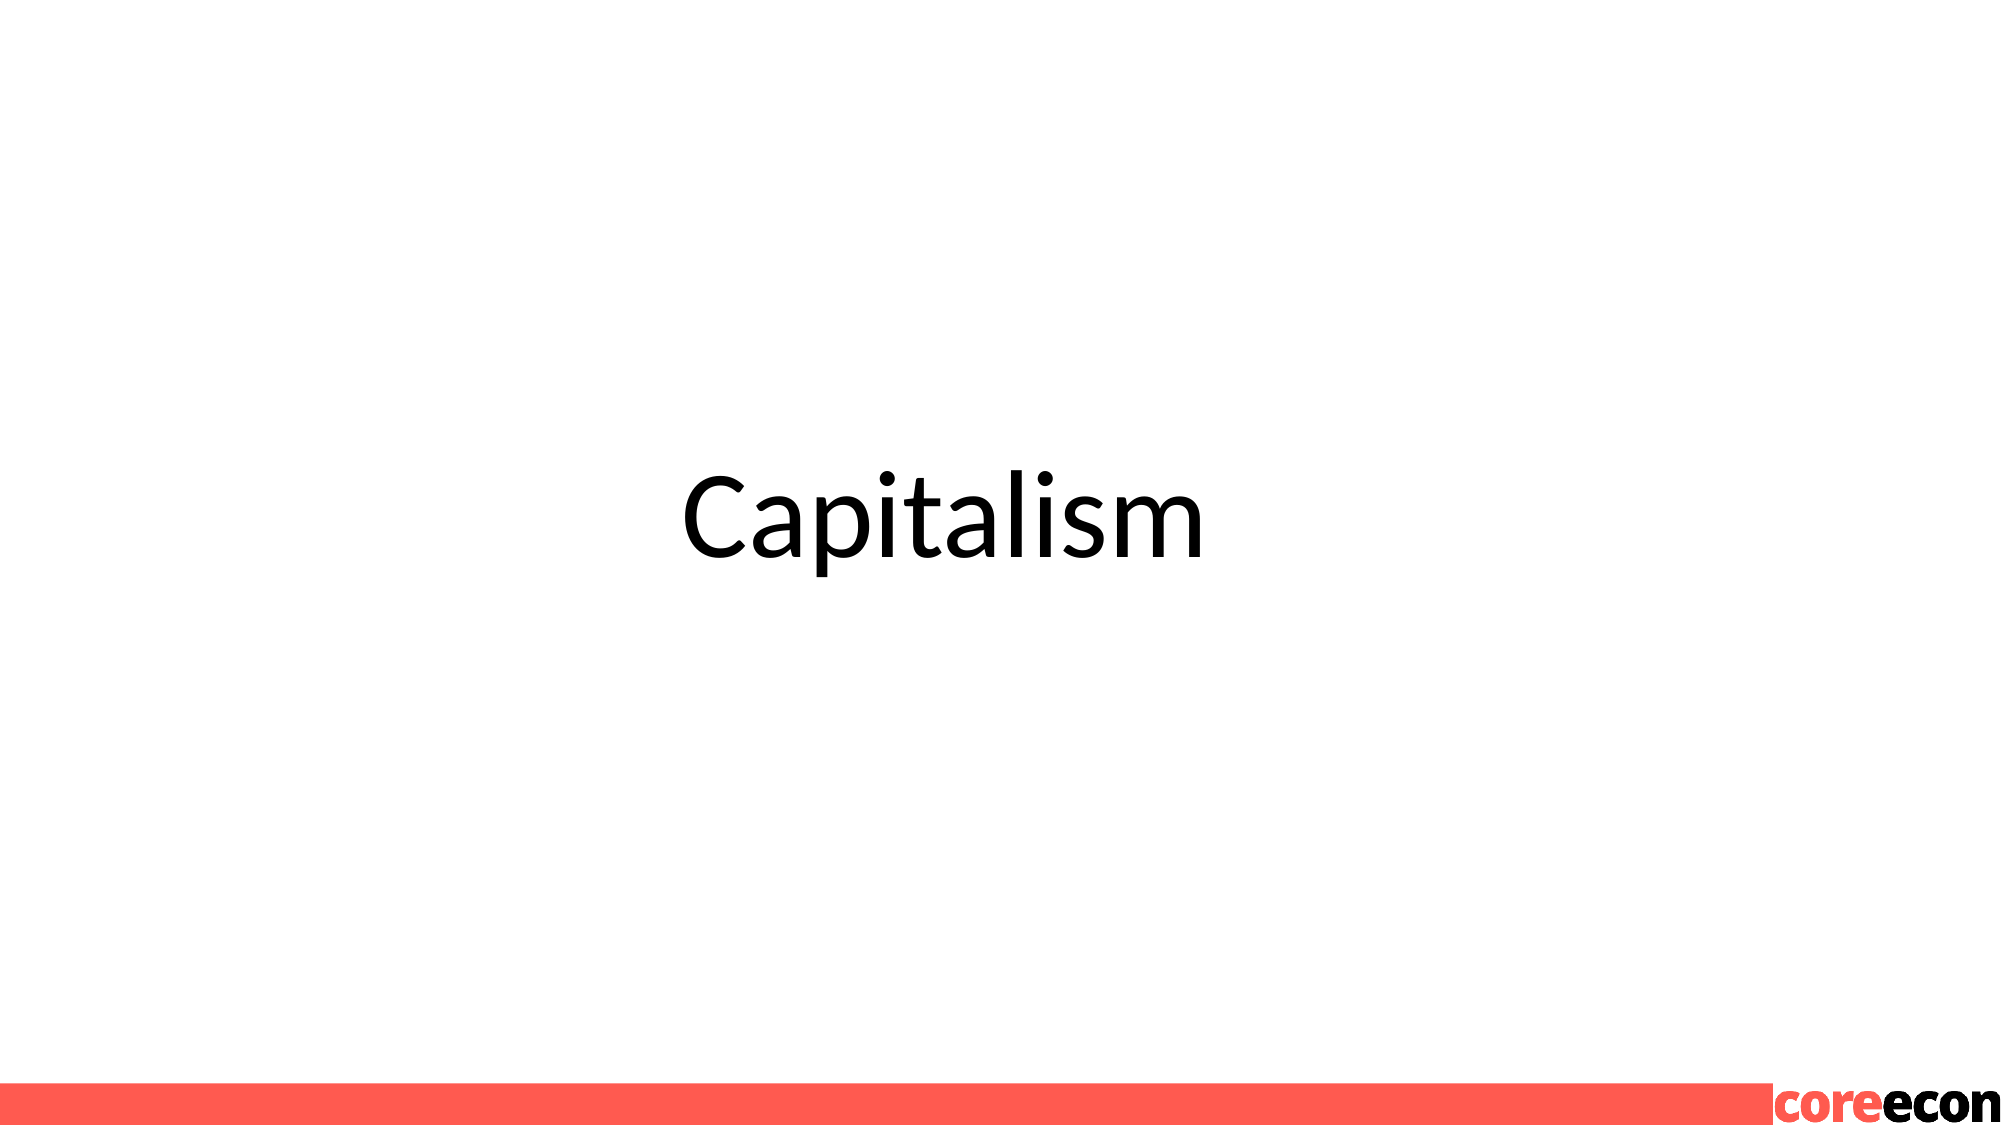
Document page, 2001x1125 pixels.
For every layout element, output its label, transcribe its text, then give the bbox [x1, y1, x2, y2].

title Capitalism [638, 449, 1362, 593]
picture [1773, 1080, 2001, 1125]
